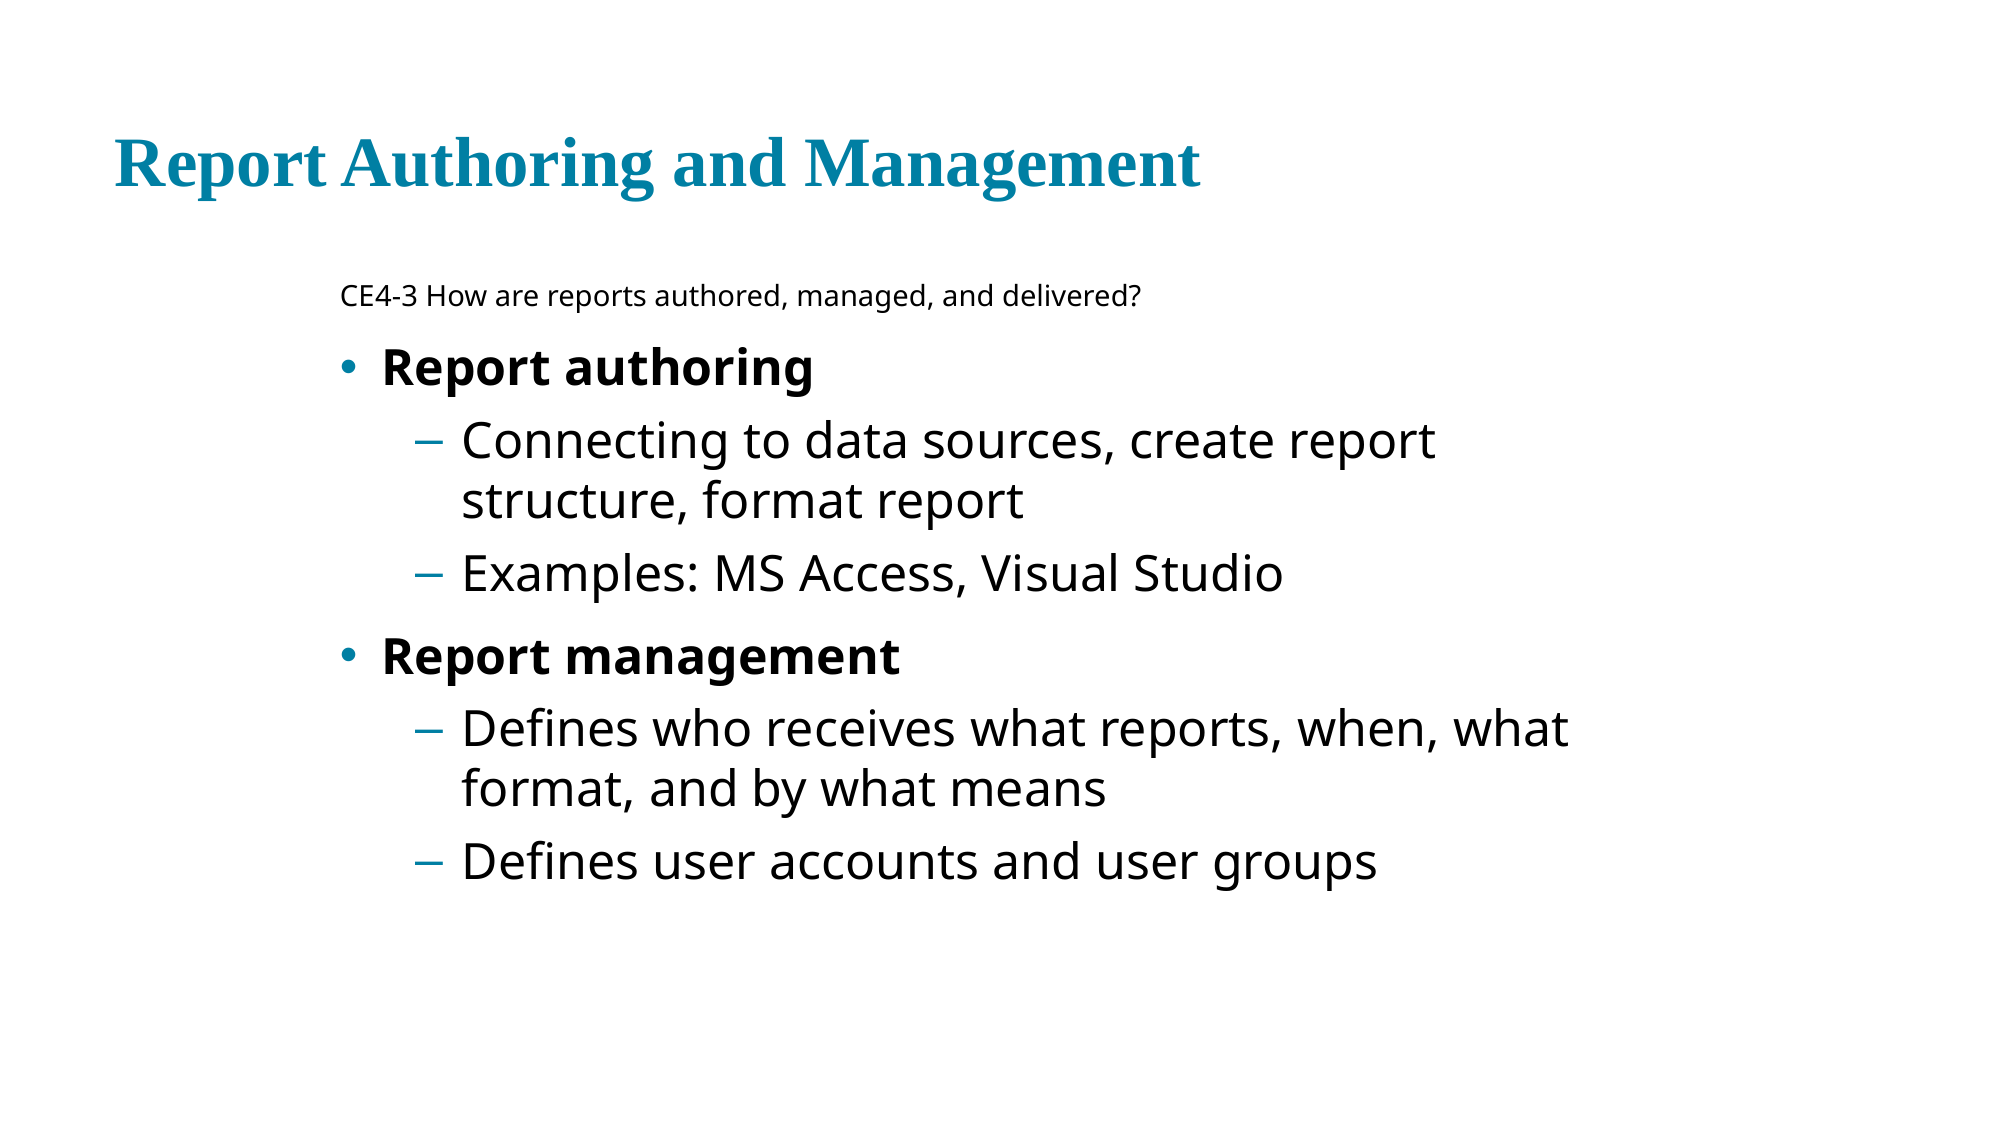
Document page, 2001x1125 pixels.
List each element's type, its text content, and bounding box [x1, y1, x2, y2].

title Report Authoring and Management [99, 35, 1900, 216]
list CE 4-3 How are reports authored, managed, and delivered? Report authoring Connecting to data sources, create report structure, format report Examples: M S Access, Visual Studio Report management Defines who receives what reports, when, what format, and by what means Defines user accounts and user groups [324, 262, 1675, 953]
